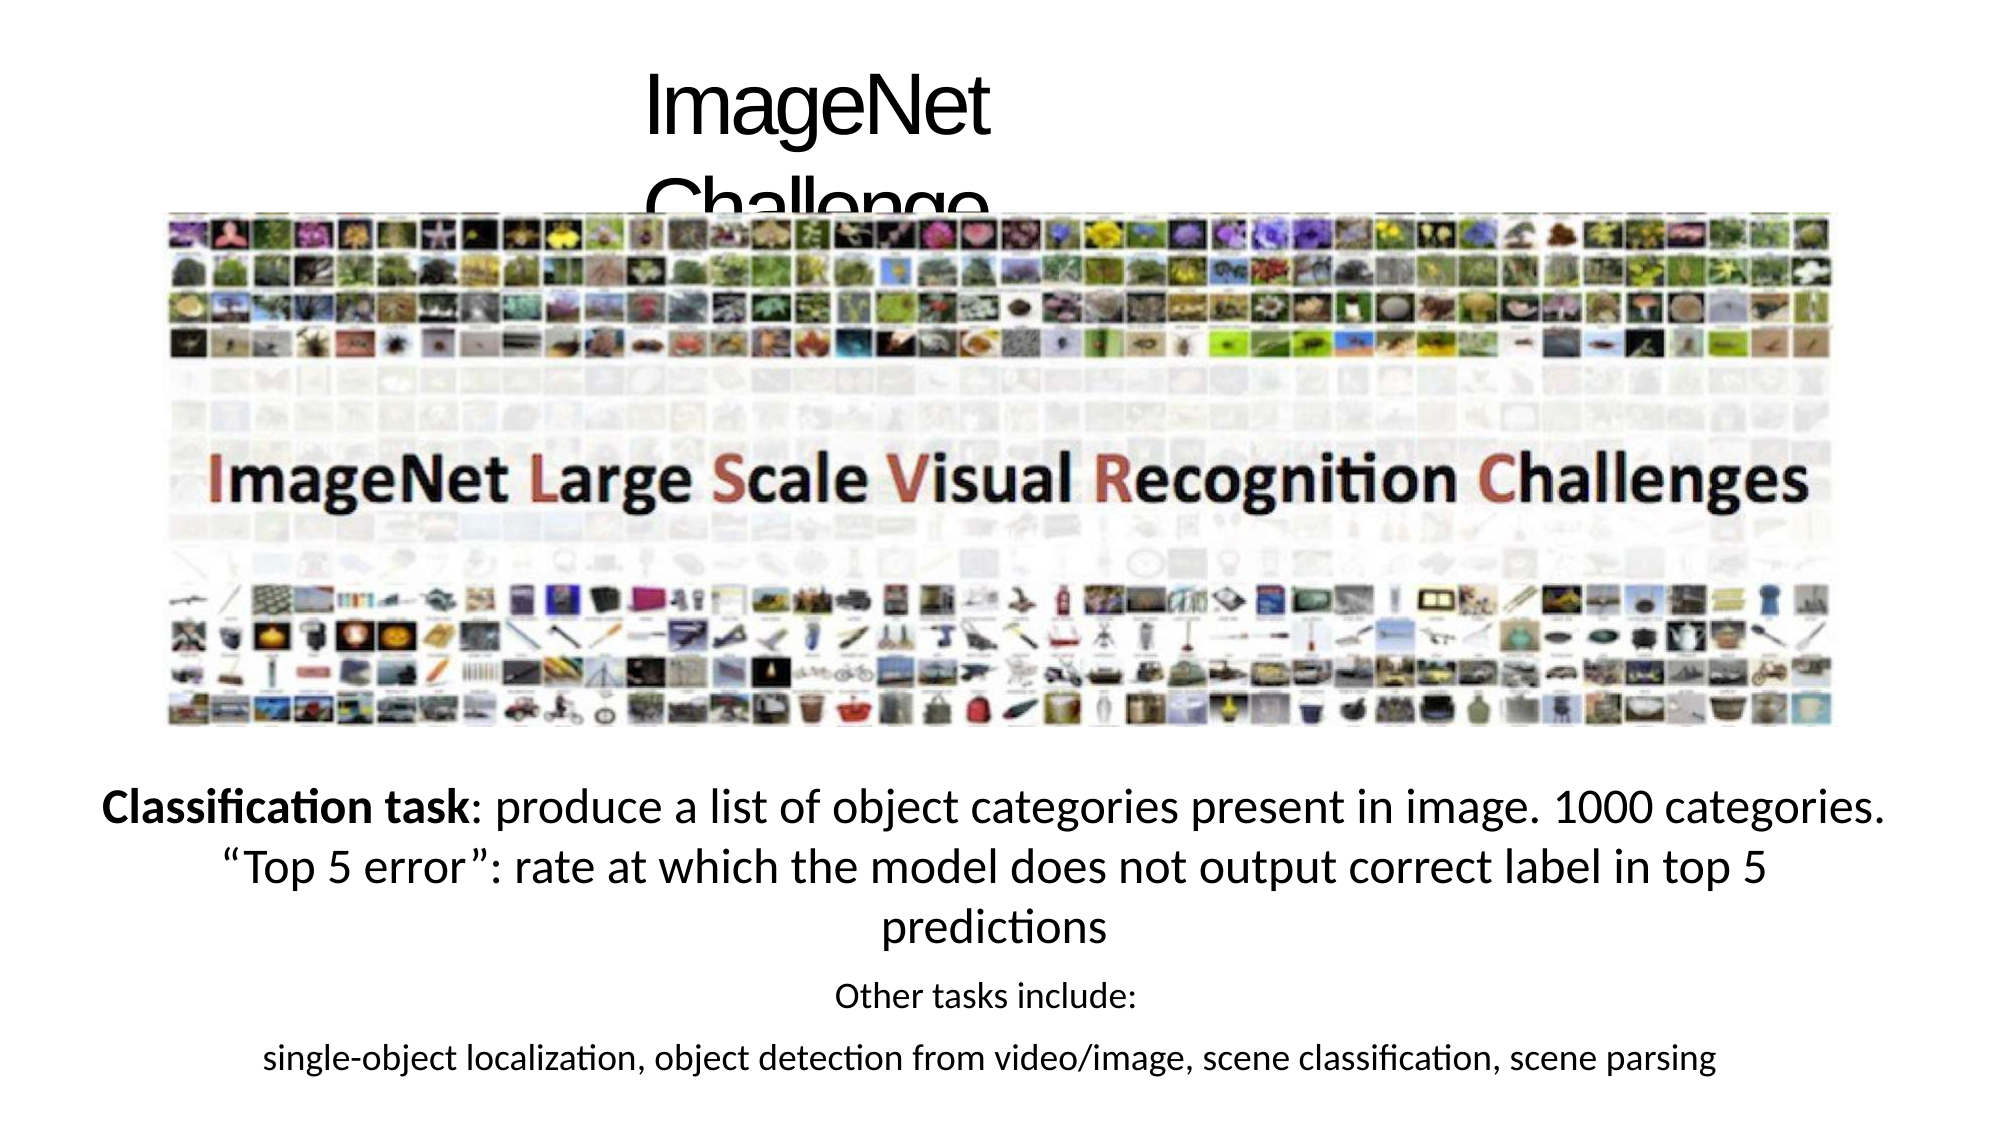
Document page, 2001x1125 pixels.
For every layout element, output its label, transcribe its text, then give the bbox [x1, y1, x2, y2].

text_box [162, 212, 1838, 727]
text_box Classification task: produce a list of object categories present in image. 1000 categories. “Top 5 error”: rate at which the model does not output correct label in top 5 predictions Other tasks include: single-object localization, object detection from video/image, scene classification, scene parsing [99, 772, 1888, 1078]
title ImageNet Challenge [640, 44, 1360, 212]
